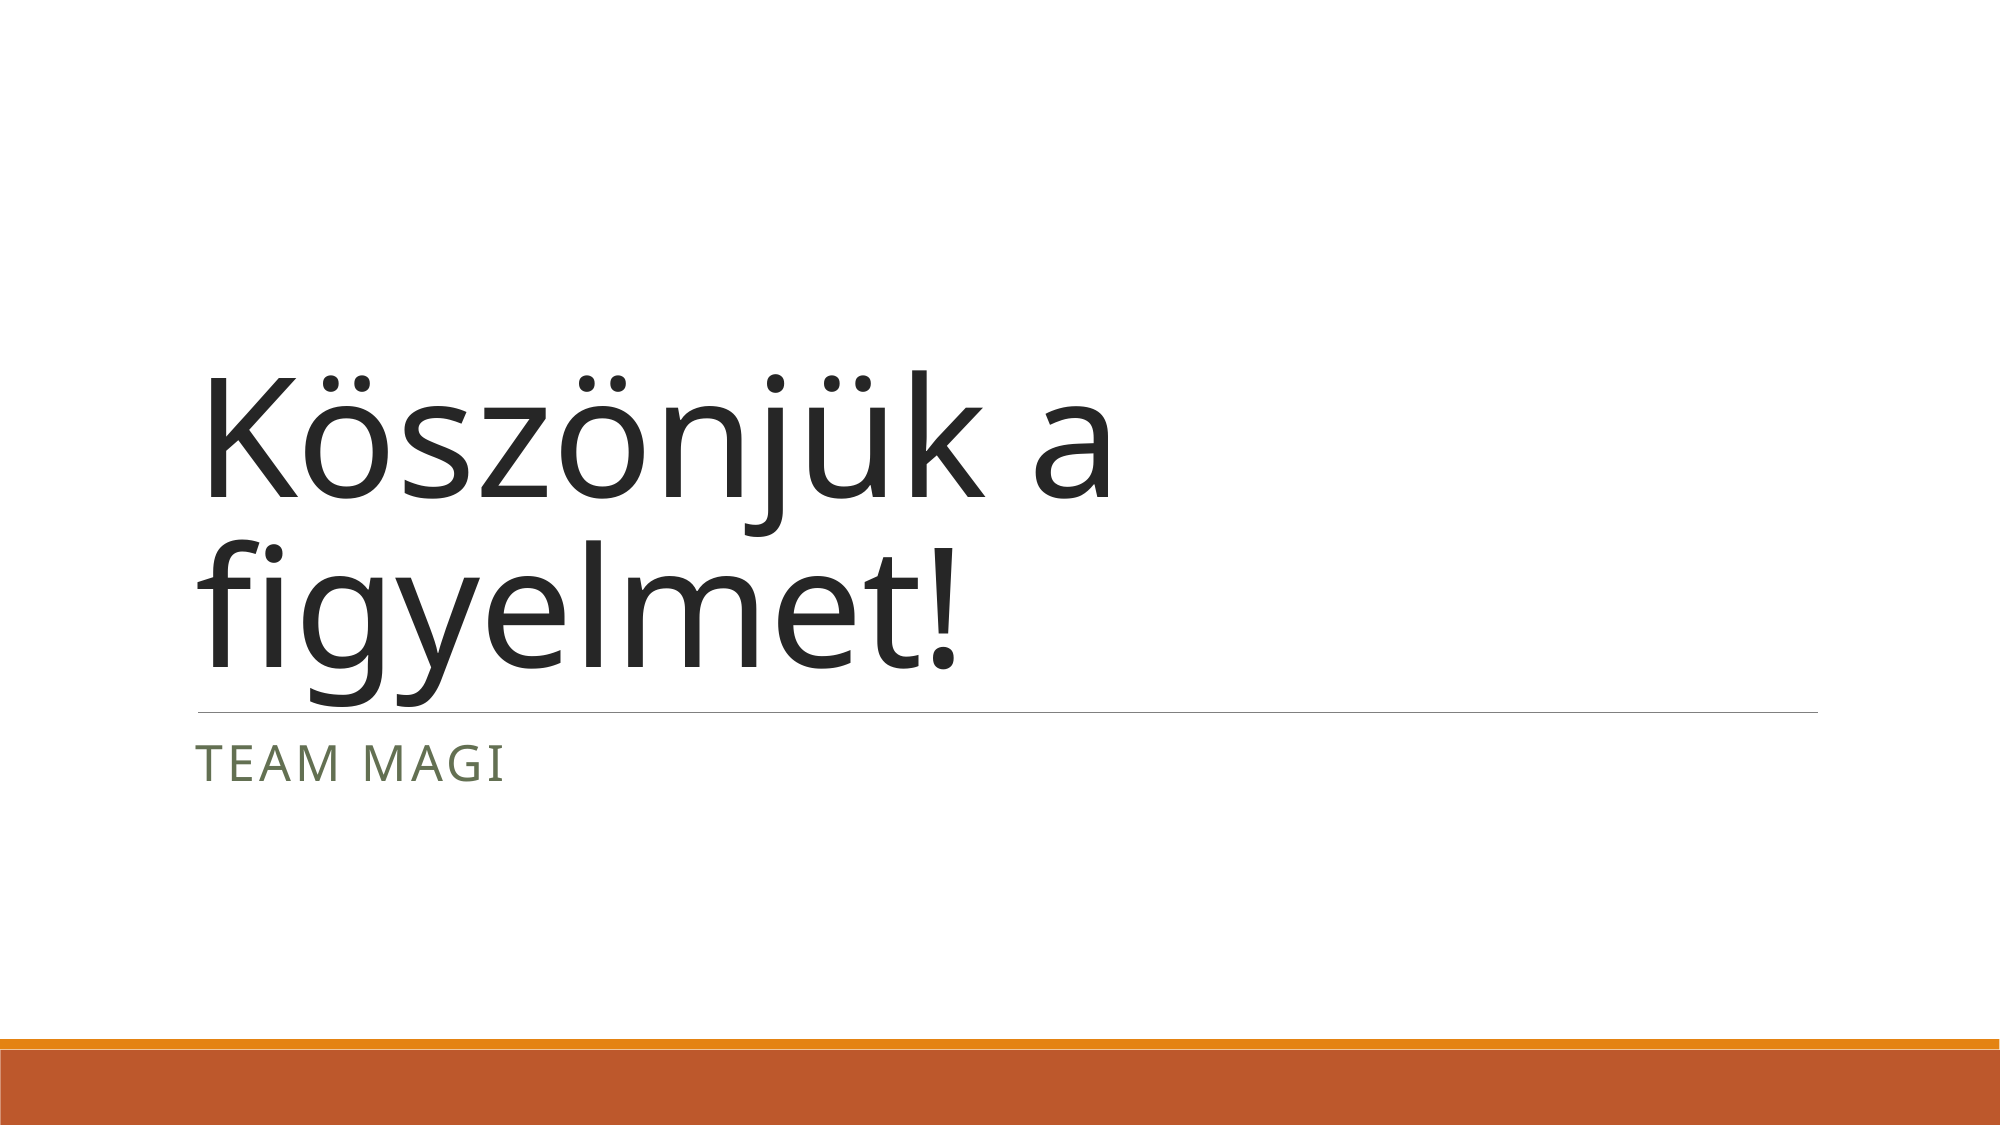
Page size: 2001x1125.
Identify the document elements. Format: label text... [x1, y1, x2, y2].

title Köszönjük a figyelmet! [180, 124, 1830, 710]
subtitle Team magi [180, 730, 1831, 919]
